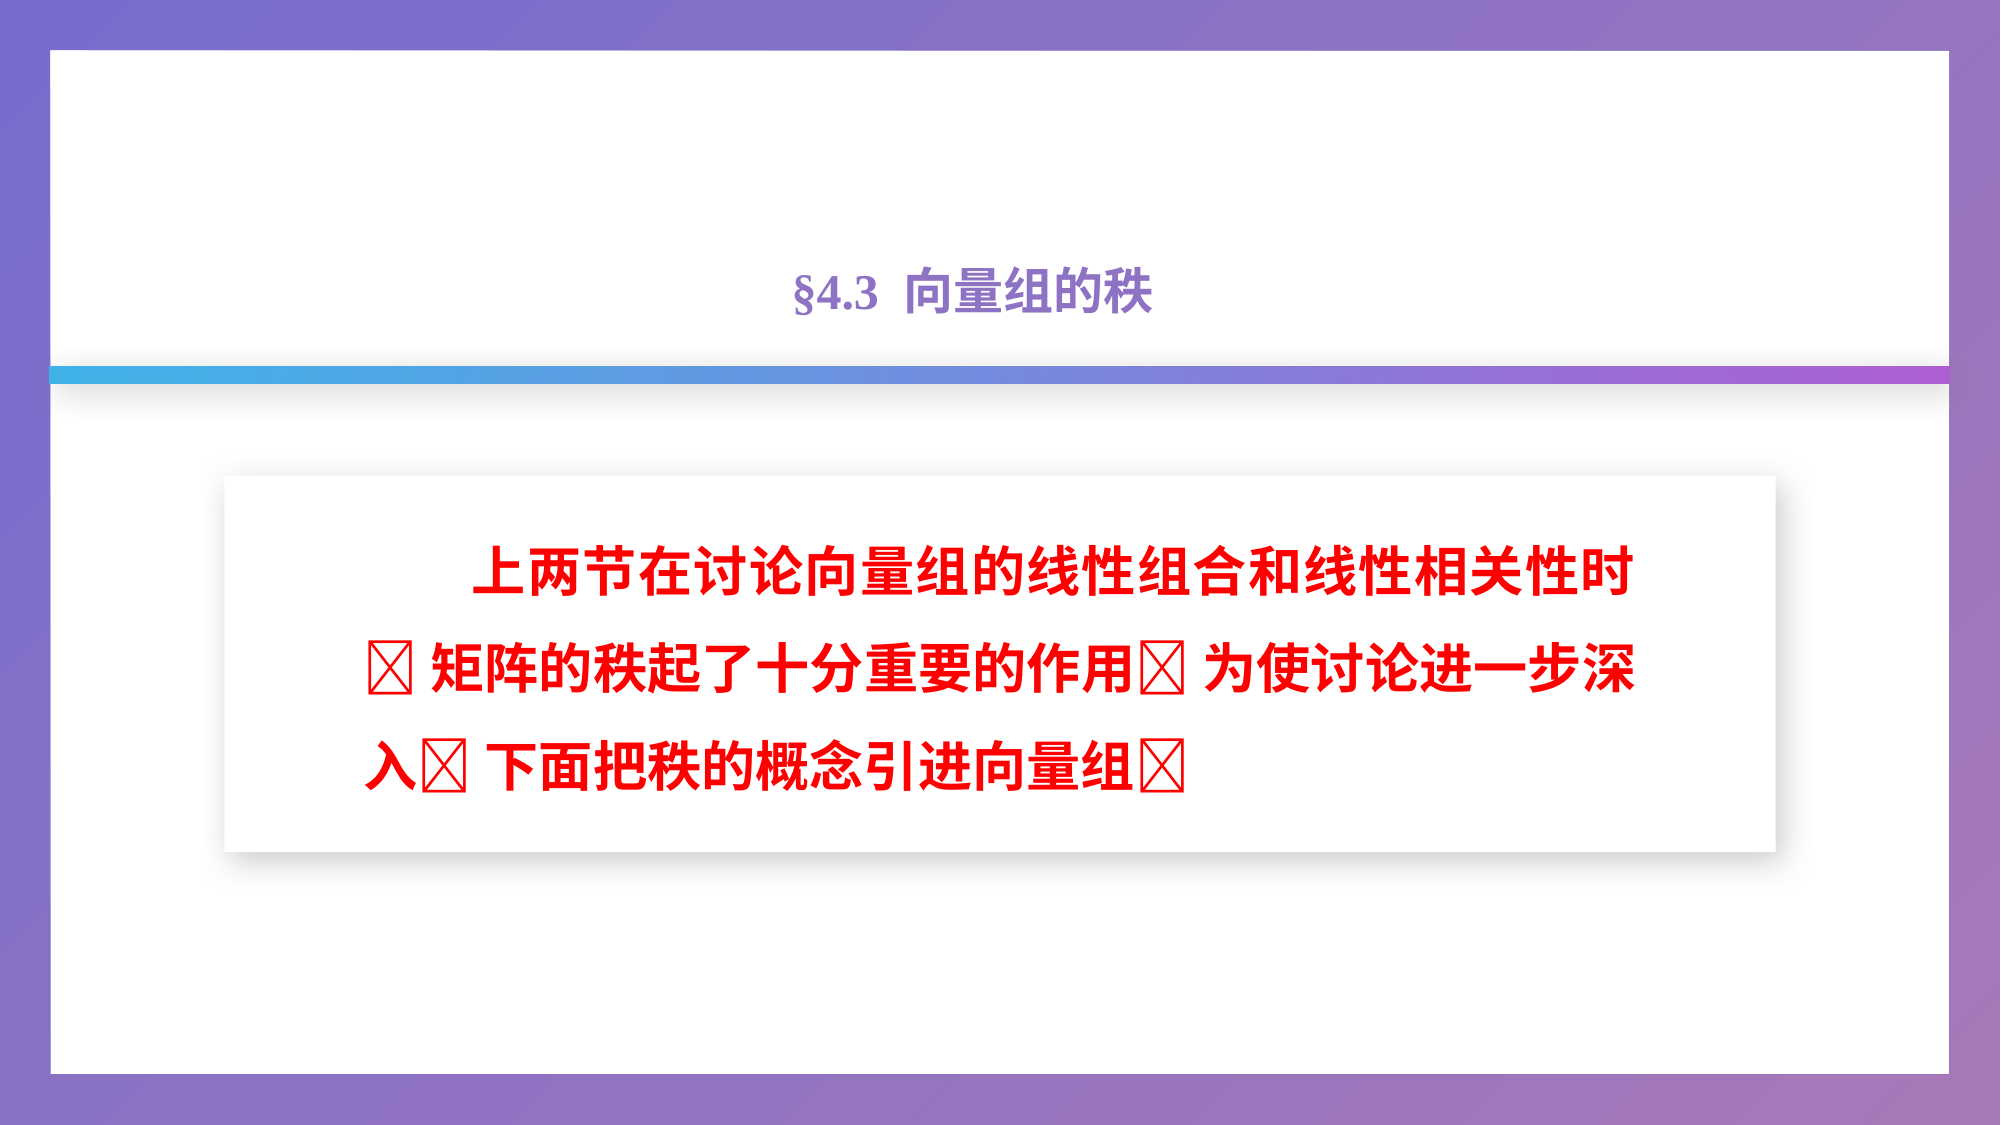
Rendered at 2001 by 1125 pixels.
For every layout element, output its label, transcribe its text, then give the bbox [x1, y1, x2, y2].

text_box [0, 0, 2000, 1125]
text_box [48, 366, 1952, 384]
text_box [223, 475, 1777, 853]
text_box 上两节在讨论向量组的线性组合和线性相关性时 矩阵的秩起了十分重要的作用 为使讨论进一步深入 下面把秩的概念引进向量组 [363, 504, 1637, 797]
text_box §4.3 向量组的秩 [776, 252, 1224, 327]
